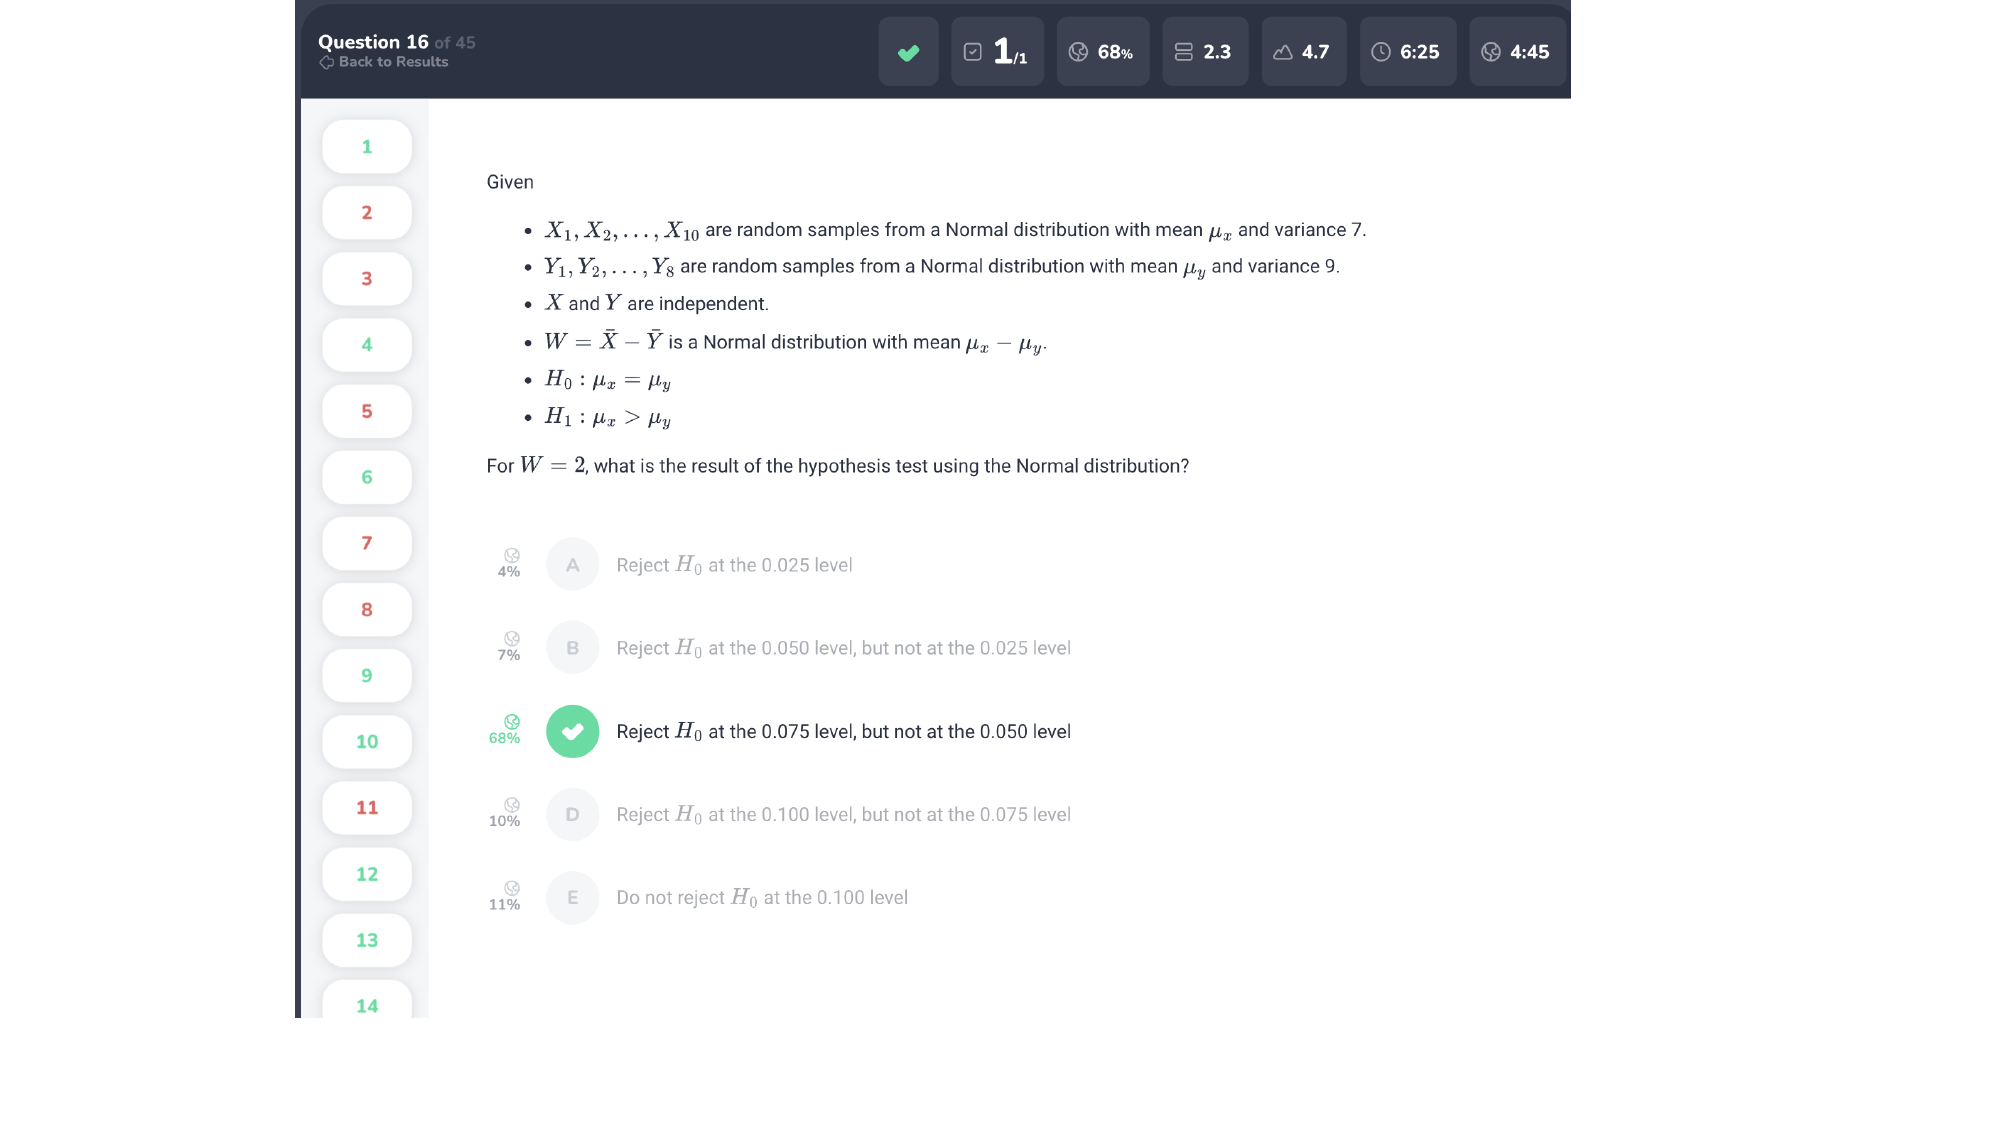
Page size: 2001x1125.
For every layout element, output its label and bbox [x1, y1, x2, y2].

picture [294, 0, 1571, 1019]
